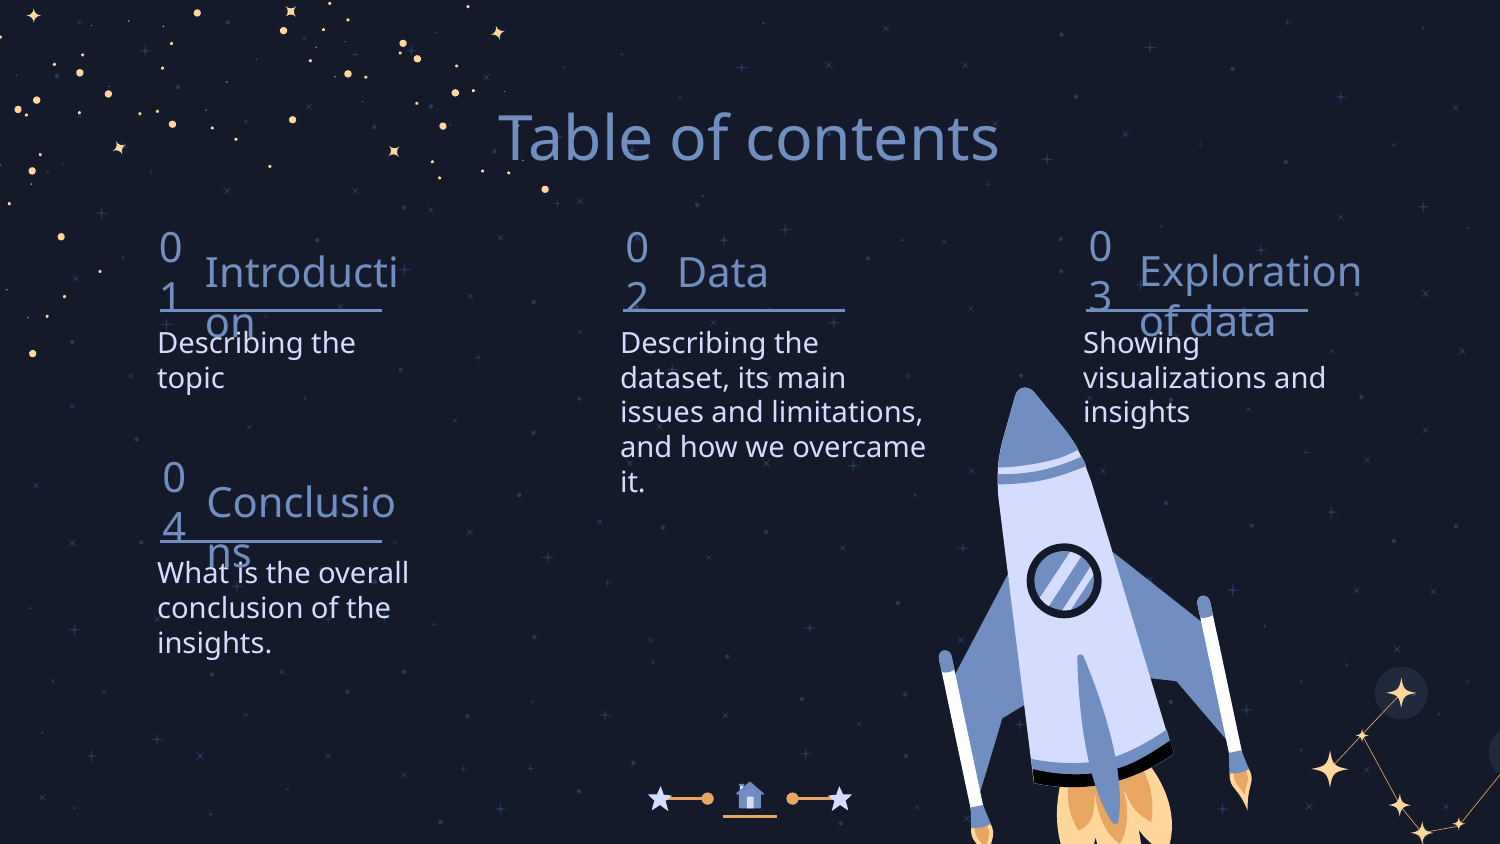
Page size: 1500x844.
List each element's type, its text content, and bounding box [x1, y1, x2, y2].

subtitle Describing the dataset, its main issues and limitations, and how we overcame it. [605, 308, 945, 469]
title 03 [1077, 244, 1124, 296]
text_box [932, 381, 1223, 844]
subtitle Exploration of data [1123, 244, 1421, 305]
subtitle Showing visualizations and insights [1068, 308, 1356, 437]
title Table of contents [116, 88, 1383, 183]
subtitle Introduction [189, 245, 418, 298]
subtitle Data [661, 245, 853, 297]
subtitle Describing the topic [142, 308, 429, 437]
subtitle Conclusions [191, 475, 418, 528]
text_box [722, 781, 778, 817]
title 02 [614, 245, 661, 296]
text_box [647, 785, 708, 812]
title 01 [149, 245, 193, 296]
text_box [792, 785, 853, 812]
text_box [639, 780, 708, 817]
subtitle What is the overall conclusion of the insights. [142, 539, 429, 667]
text_box [792, 780, 861, 817]
title 04 [152, 475, 196, 526]
